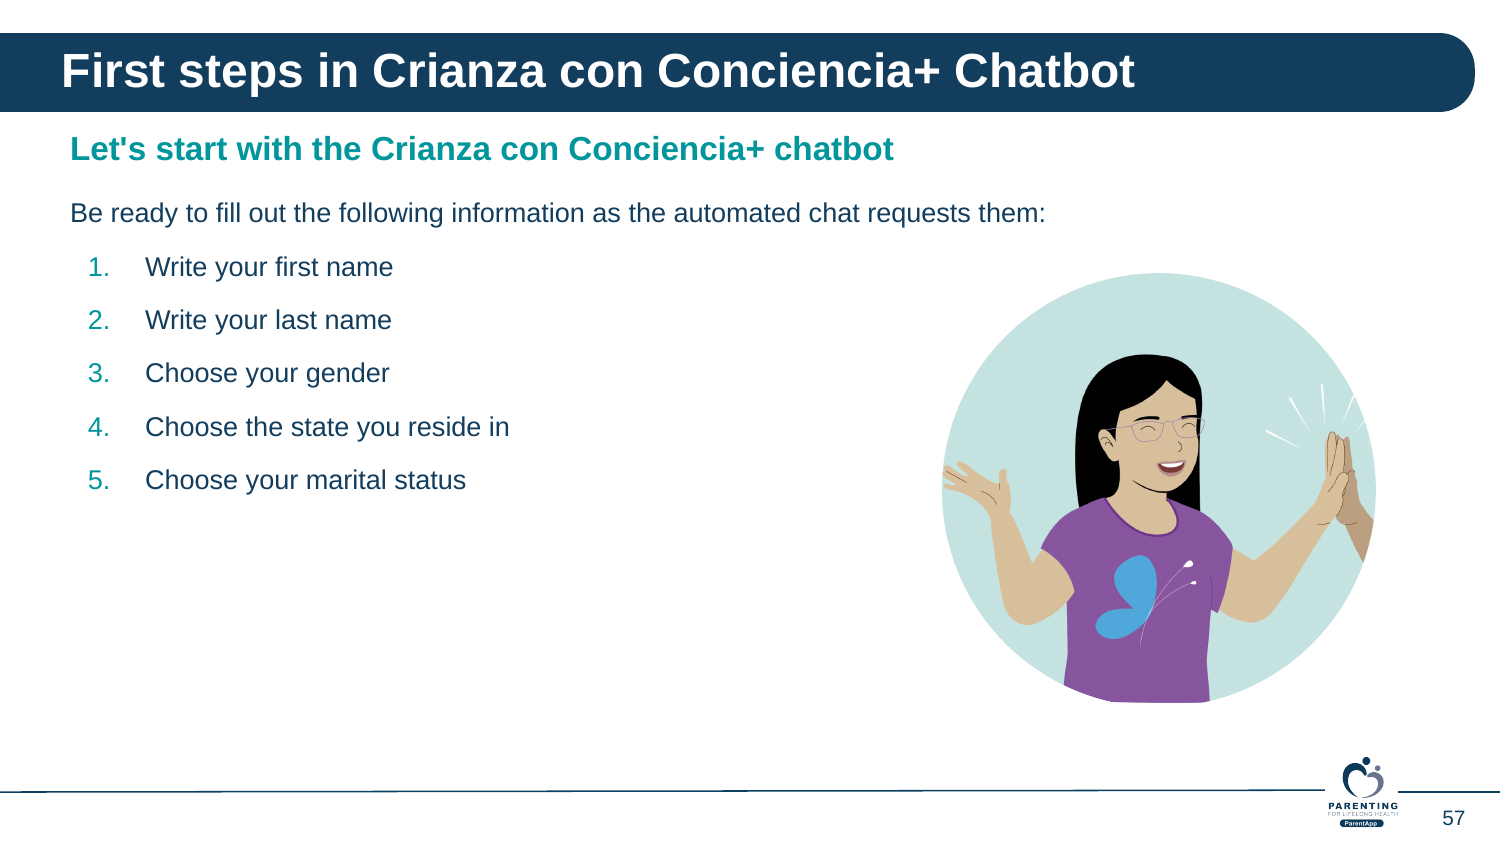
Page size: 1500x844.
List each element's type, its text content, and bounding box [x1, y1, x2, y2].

text_box Let's start with the Crianza con Conciencia+ chatbot Be ready to fill out the following information as the automated chat requests them: Write your first name Write your last name Choose your gender Choose the state you reside in Choose your marital status [55, 120, 1450, 503]
text_box [0, 33, 1461, 112]
text_box First steps in Crianza con Conciencia+ Chatbot [46, 32, 1500, 105]
picture [1328, 756, 1398, 828]
picture [941, 272, 1377, 708]
